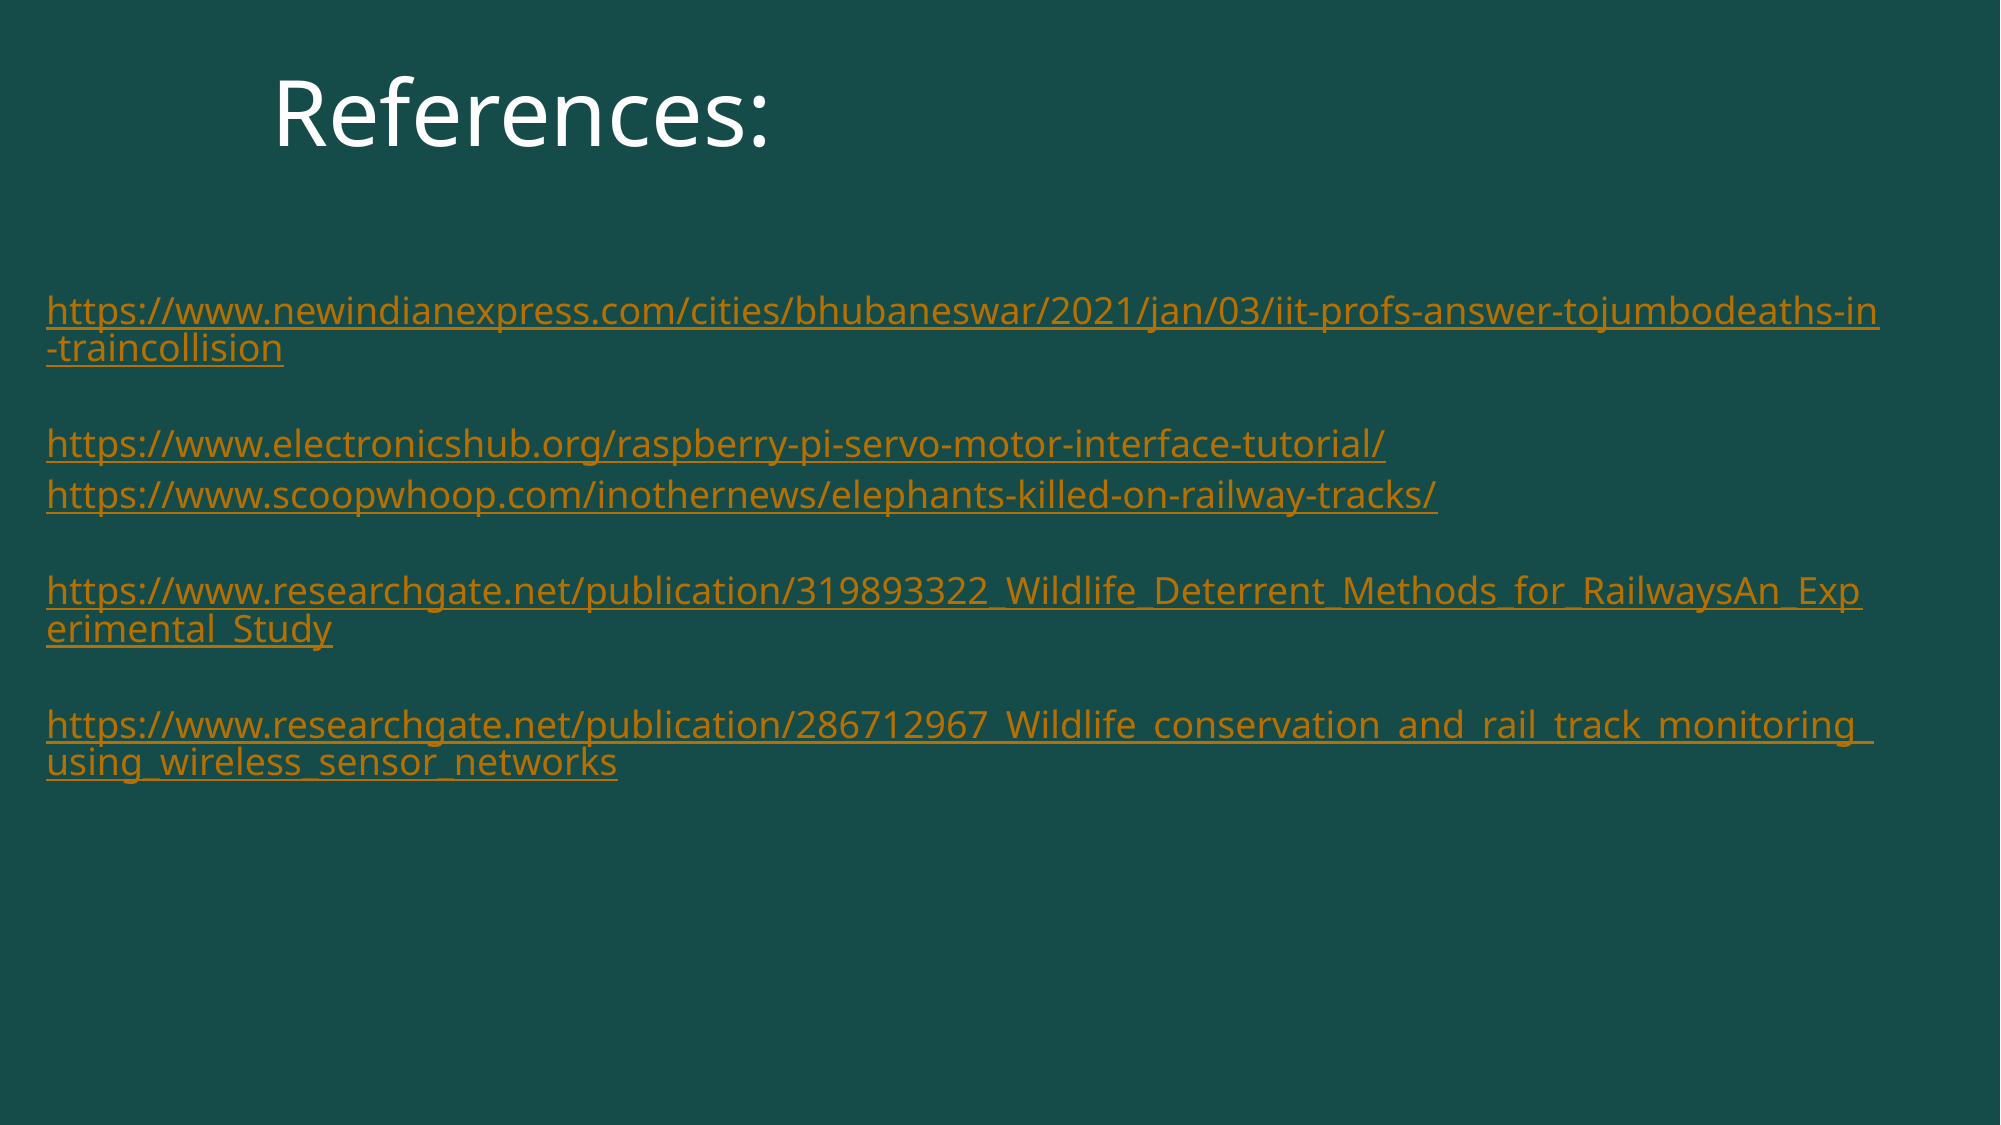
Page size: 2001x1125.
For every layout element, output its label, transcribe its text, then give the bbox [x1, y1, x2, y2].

text_box https://www.newindianexpress.com/cities/bhubaneswar/2021/jan/03/iit-profs-answer-tojumbodeaths-in-traincollision https://www.electronicshub.org/raspberry-pi-servo-motor-interface-tutorial/ https://www.scoopwhoop.com/inothernews/elephants-killed-on-railway-tracks/ https://www.researchgate.net/publication/319893322_Wildlife_Deterrent_Methods_for_RailwaysAn_Experimental_Study https://www.researchgate.net/publication/286712967_Wildlife_conservation_and_rail_track_monitoring_using_wireless_sensor_networks [31, 279, 1897, 775]
text_box References: [256, 47, 787, 173]
